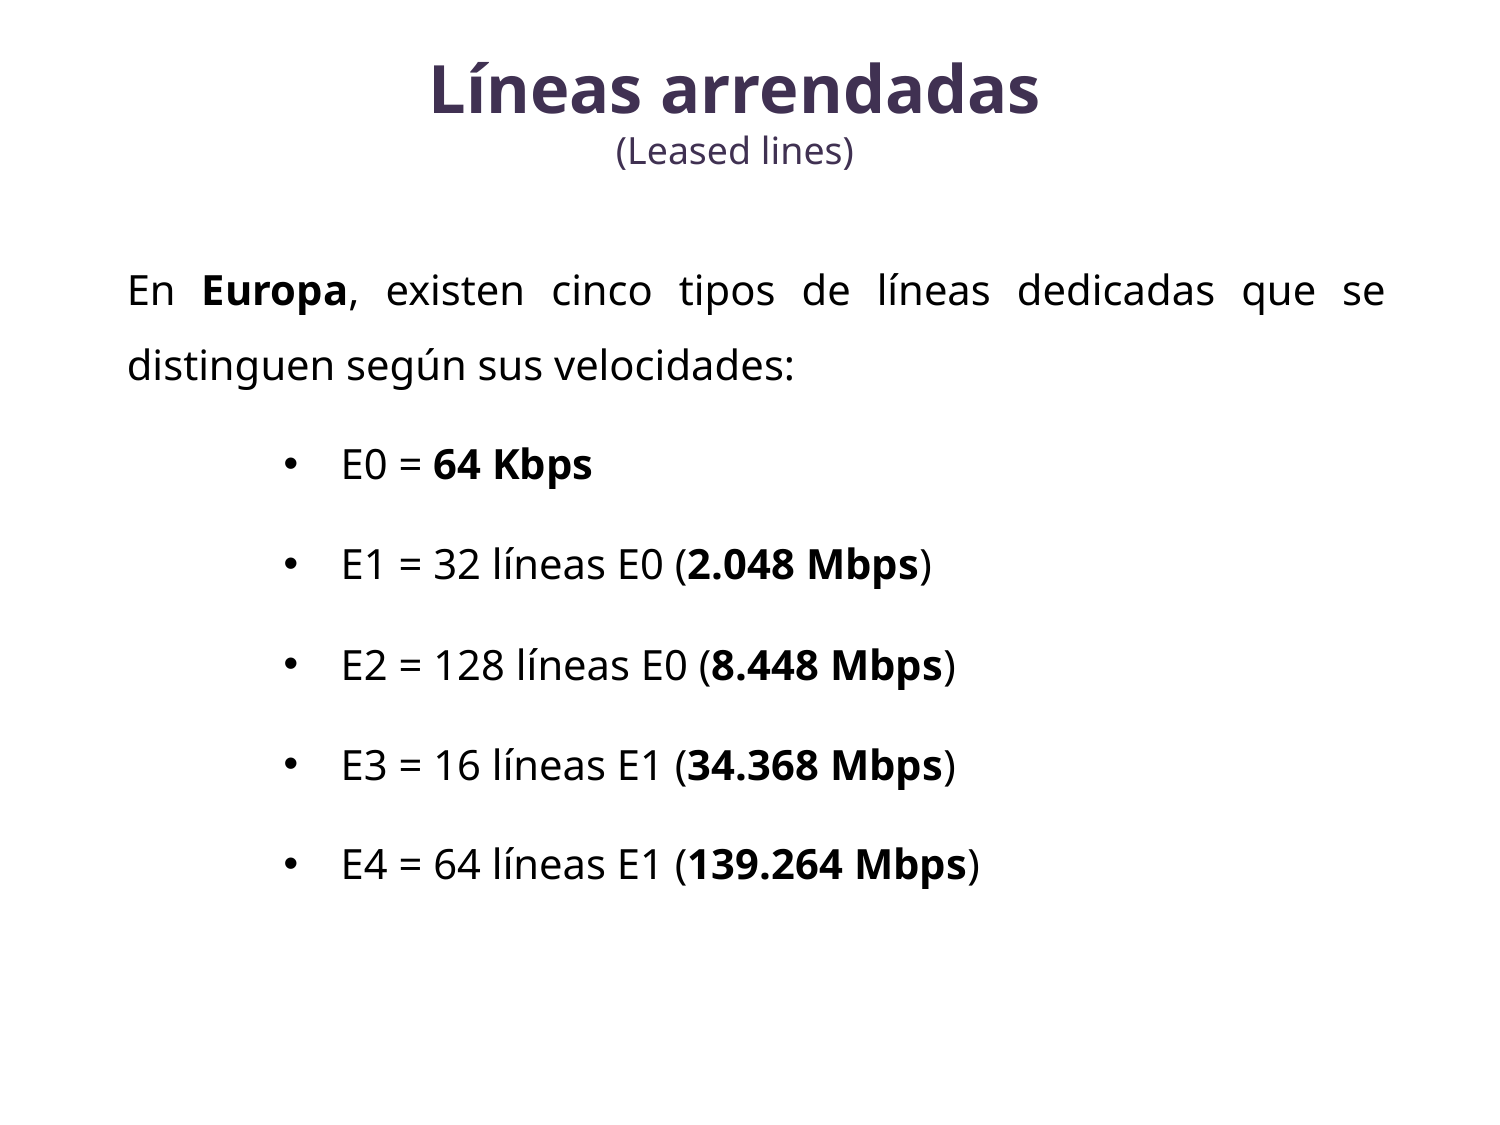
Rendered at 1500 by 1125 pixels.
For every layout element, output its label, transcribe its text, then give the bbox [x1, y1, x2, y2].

text_box E0 = 64 Kbps E1 = 32 líneas E0 (2.048 Mbps) E2 = 128 líneas E0 (8.448 Mbps) E3 = 16 líneas E1 (34.368 Mbps) E4 = 64 líneas E1 (139.264 Mbps) [229, 405, 1226, 896]
text_box En Europa, existen cinco tipos de líneas dedicadas que se distinguen según sus velocidades: [112, 231, 1402, 397]
text_box Líneas arrendadas (Leased lines) [116, 39, 1354, 179]
